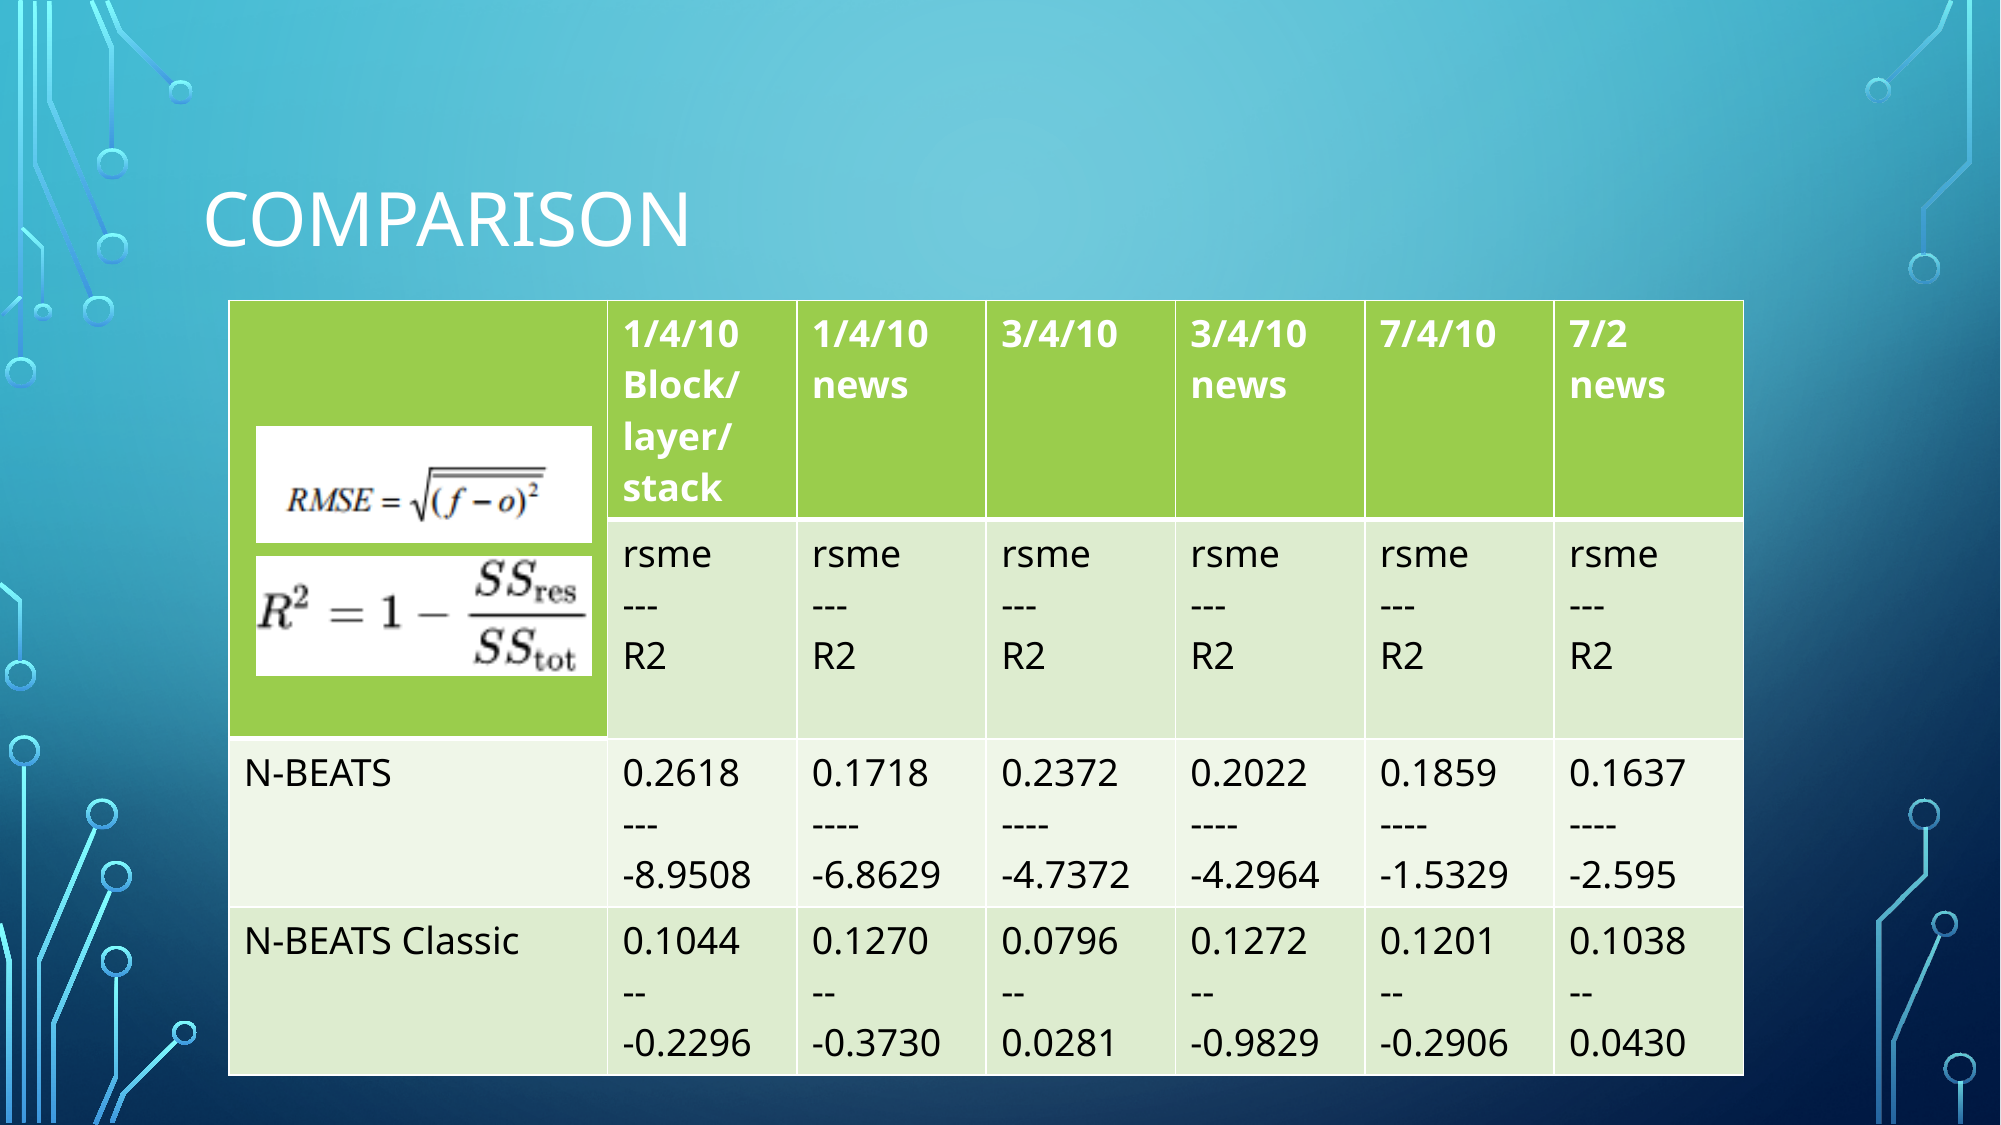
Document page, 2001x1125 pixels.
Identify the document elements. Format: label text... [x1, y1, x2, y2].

picture [255, 425, 592, 544]
table_cell rsme --- R2 [1176, 522, 1364, 738]
table_cell N-BEATS Classic [230, 908, 607, 1074]
table_cell rsme --- R2 [1366, 522, 1553, 738]
table_header 7/2 news [1555, 301, 1743, 517]
table_cell 0.0796 -- 0.0281 [987, 908, 1175, 1074]
picture [255, 555, 592, 677]
table_header 3/4/10 news [1176, 301, 1364, 517]
table_cell 0.1637 ---- -2.595 [1555, 740, 1743, 906]
title Comparison [187, 101, 1813, 344]
table_cell 0.1201 -- -0.2906 [1366, 908, 1553, 1074]
table_cell rsme --- R2 [608, 522, 796, 738]
table_cell 0.2372 ---- -4.7372 [987, 740, 1175, 906]
table_cell rsme --- R2 [987, 522, 1175, 738]
table_cell rsme --- R2 [1555, 522, 1743, 738]
table_cell 0.2022 ---- -4.2964 [1176, 740, 1364, 906]
table_header 7/4/10 [1366, 301, 1553, 517]
table_header 1/4/10 news [798, 301, 985, 517]
table_cell 0.1044 -- -0.2296 [608, 908, 796, 1074]
table_header 1/4/10 Block/ layer/ stack [608, 301, 796, 517]
table_cell 0.1859 ---- -1.5329 [1366, 740, 1553, 906]
table_cell rsme --- R2 [798, 522, 985, 738]
table_header 3/4/10 [987, 301, 1175, 517]
table_cell N-BEATS [230, 741, 607, 906]
table_cell 0.1038 -- 0.0430 [1555, 908, 1743, 1074]
table_cell 0.1272 -- -0.9829 [1176, 908, 1364, 1074]
table_cell 0.1718 ---- -6.8629 [798, 740, 985, 906]
table_cell 0.1270 -- -0.3730 [798, 908, 985, 1074]
table_header [230, 301, 607, 736]
table_cell 0.2618 --- -8.9508 [608, 740, 796, 906]
